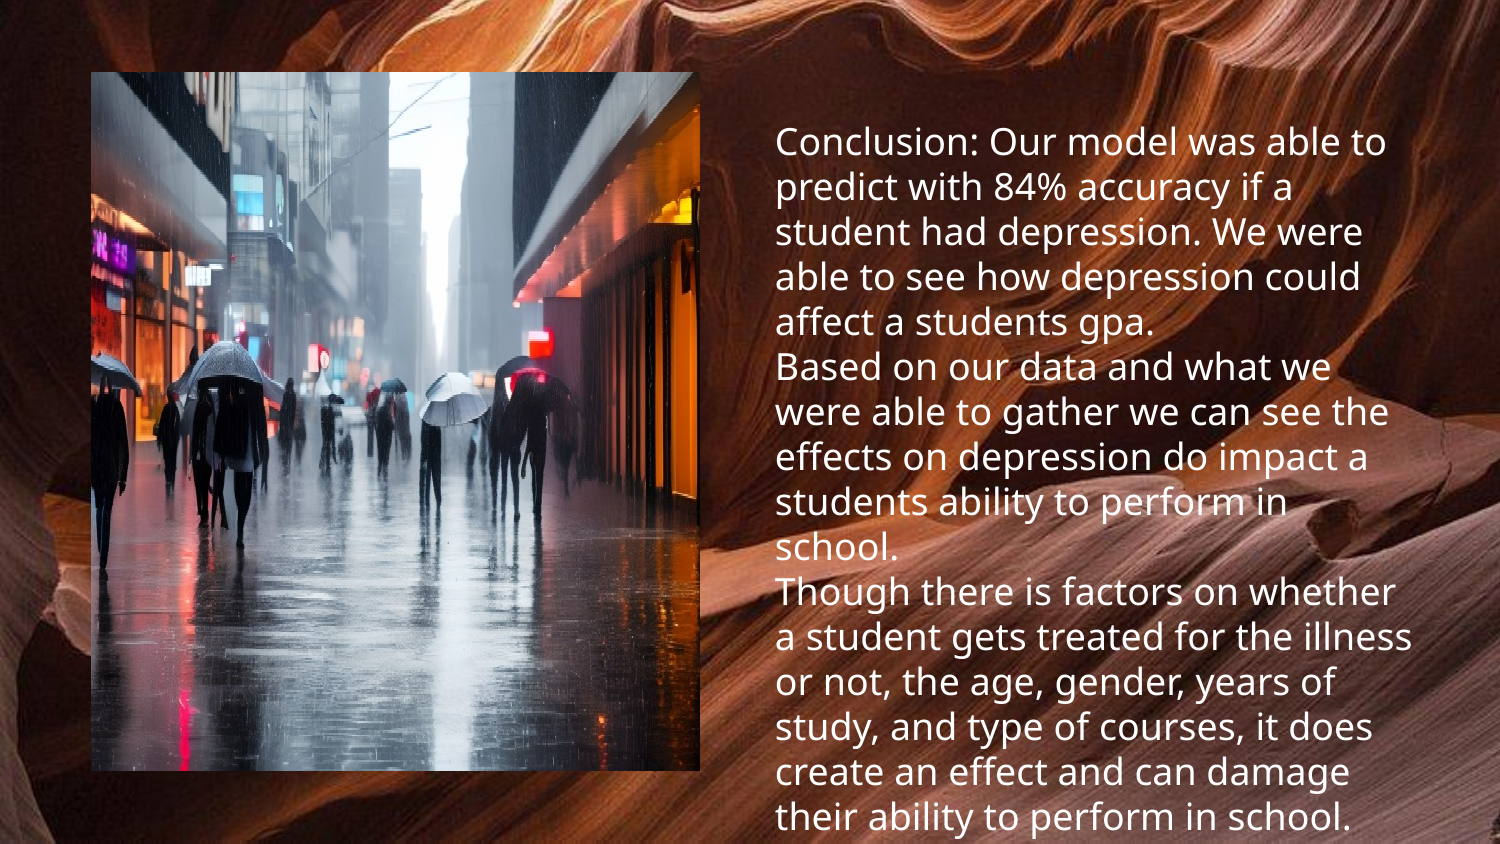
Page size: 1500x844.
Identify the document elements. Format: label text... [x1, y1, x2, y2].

picture [0, 0, 1500, 844]
text_box Conclusion: Our model was able to predict with 84% accuracy if a student had depression. We were able to see how depression could affect a students gpa. Based on our data and what we were able to gather we can see the effects on depression do impact a students ability to perform in school. Though there is factors on whether a student gets treated for the illness or not, the age, gender, years of study, and type of courses, it does create an effect and can damage their ability to perform in school. [759, 57, 1438, 787]
